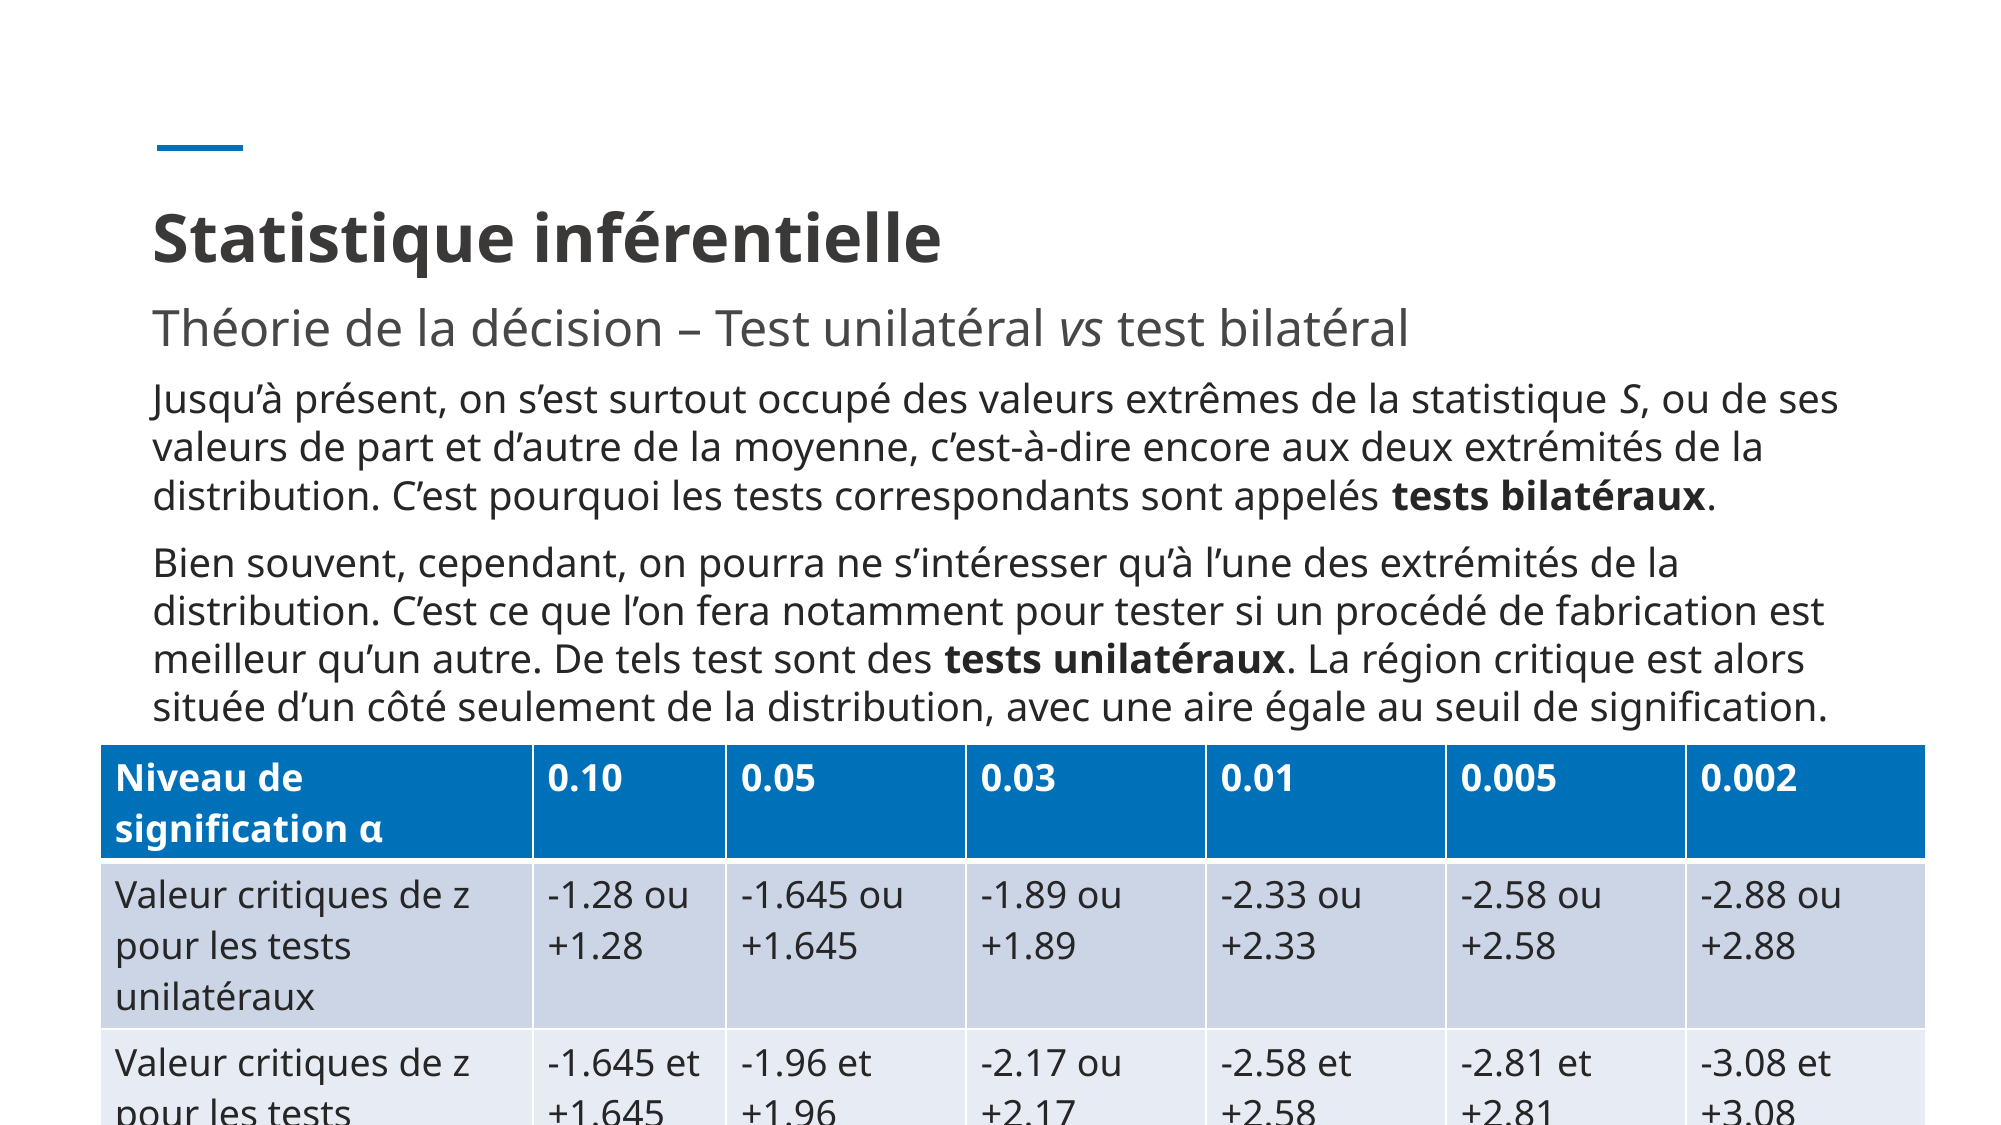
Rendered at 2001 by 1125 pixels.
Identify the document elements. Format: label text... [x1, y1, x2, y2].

table_cell -2.33 ou +2.33 [1207, 864, 1445, 1028]
table_header 0.03 [967, 745, 1205, 858]
table_header Niveau de signification α [101, 745, 532, 858]
table_cell -2.81 et +2.81 [1447, 1030, 1685, 1125]
table_cell Valeur critiques de z pour les tests unilatéraux [101, 864, 532, 1028]
table_header 0.05 [727, 745, 965, 858]
table_cell -2.58 ou +2.58 [1447, 864, 1685, 1028]
table_header 0.002 [1687, 745, 1925, 858]
table_cell -2.58 et +2.58 [1207, 1030, 1445, 1125]
list Théorie de la décision – Test unilatéral vs test bilatéral [137, 304, 1863, 350]
table_cell -3.08 et +3.08 [1687, 1030, 1925, 1125]
table_header 0.005 [1447, 745, 1685, 858]
table_cell -2.88 ou +2.88 [1687, 864, 1925, 1028]
table_cell -1.645 ou +1.645 [727, 864, 965, 1028]
list Jusqu’à présent, on s’est surtout occupé des valeurs extrêmes de la statistique S, ou de ses valeurs de part et d’autre de la moyenne, c’est-à-dire encore aux deux extrémités de la distribution. C’est pourquoi les tests correspondants sont appelés tests bilatéraux. Bien souvent, cependant, on pourra ne s’intéresser qu’à l’une des extrémités de la distribution. C’est ce que l’on fera notamment pour tester si un procédé de fabrication est meilleur qu’un autre. De tels test sont des tests unilatéraux. La région critique est alors située d’un côté seulement de la distribution, avec une aire égale au seuil de signification. [137, 366, 1863, 743]
table_cell -1.96 et +1.96 [727, 1030, 965, 1125]
table_cell Valeur critiques de z pour les tests bilatéraux [101, 1030, 532, 1125]
table_cell -1.28 ou +1.28 [534, 864, 725, 1028]
table_header 0.01 [1207, 745, 1445, 858]
title Statistique inférentielle [137, 131, 1863, 304]
table_cell -1.645 et +1.645 [534, 1030, 725, 1125]
table_header 0.10 [534, 745, 725, 858]
table_cell -1.89 ou +1.89 [967, 864, 1205, 1028]
table_cell -2.17 ou +2.17 [967, 1030, 1205, 1125]
